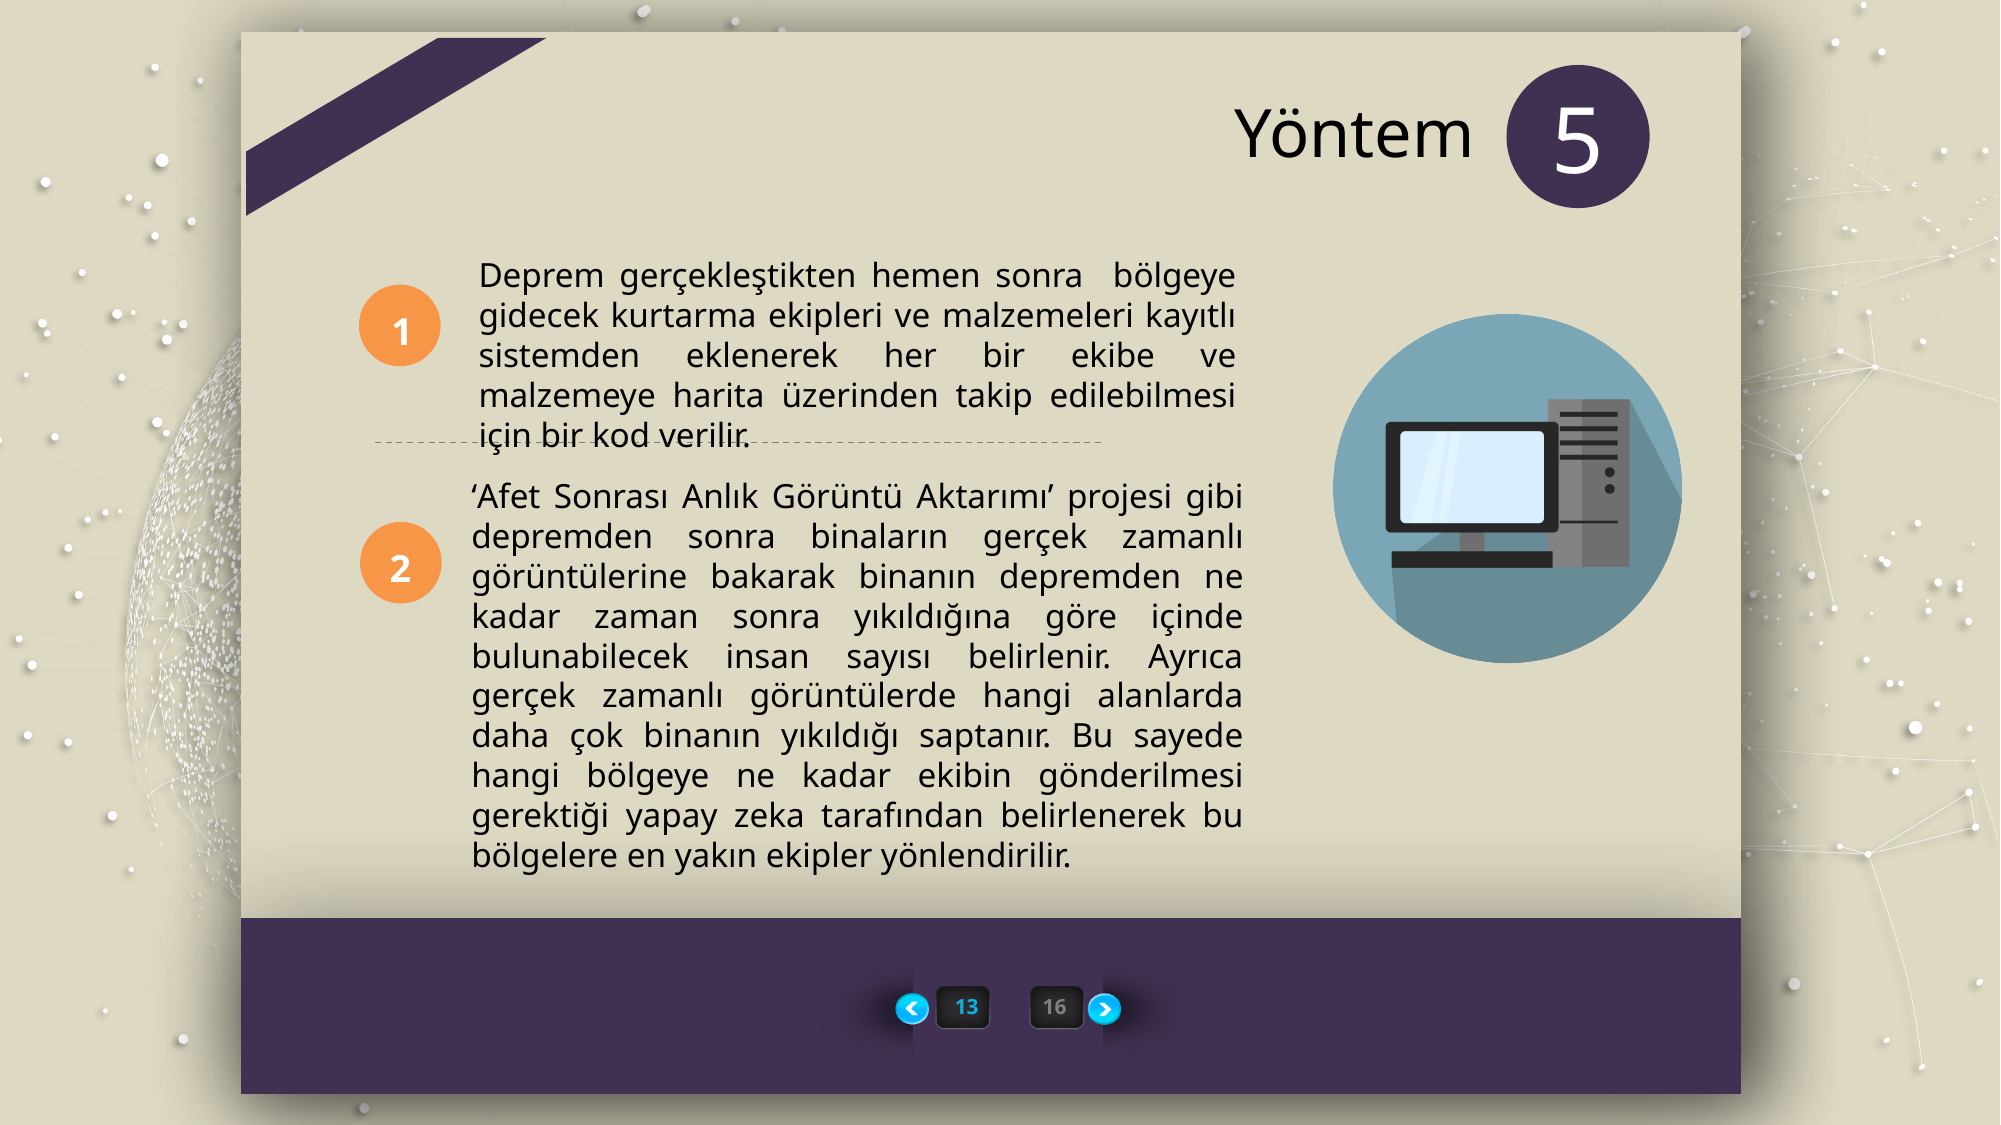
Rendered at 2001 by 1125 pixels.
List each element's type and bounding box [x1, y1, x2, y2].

picture [799, 948, 930, 1068]
text_box [0, 0, 1999, 1125]
picture [933, 982, 994, 1033]
picture [1027, 951, 1217, 1071]
picture [1295, 274, 1724, 703]
